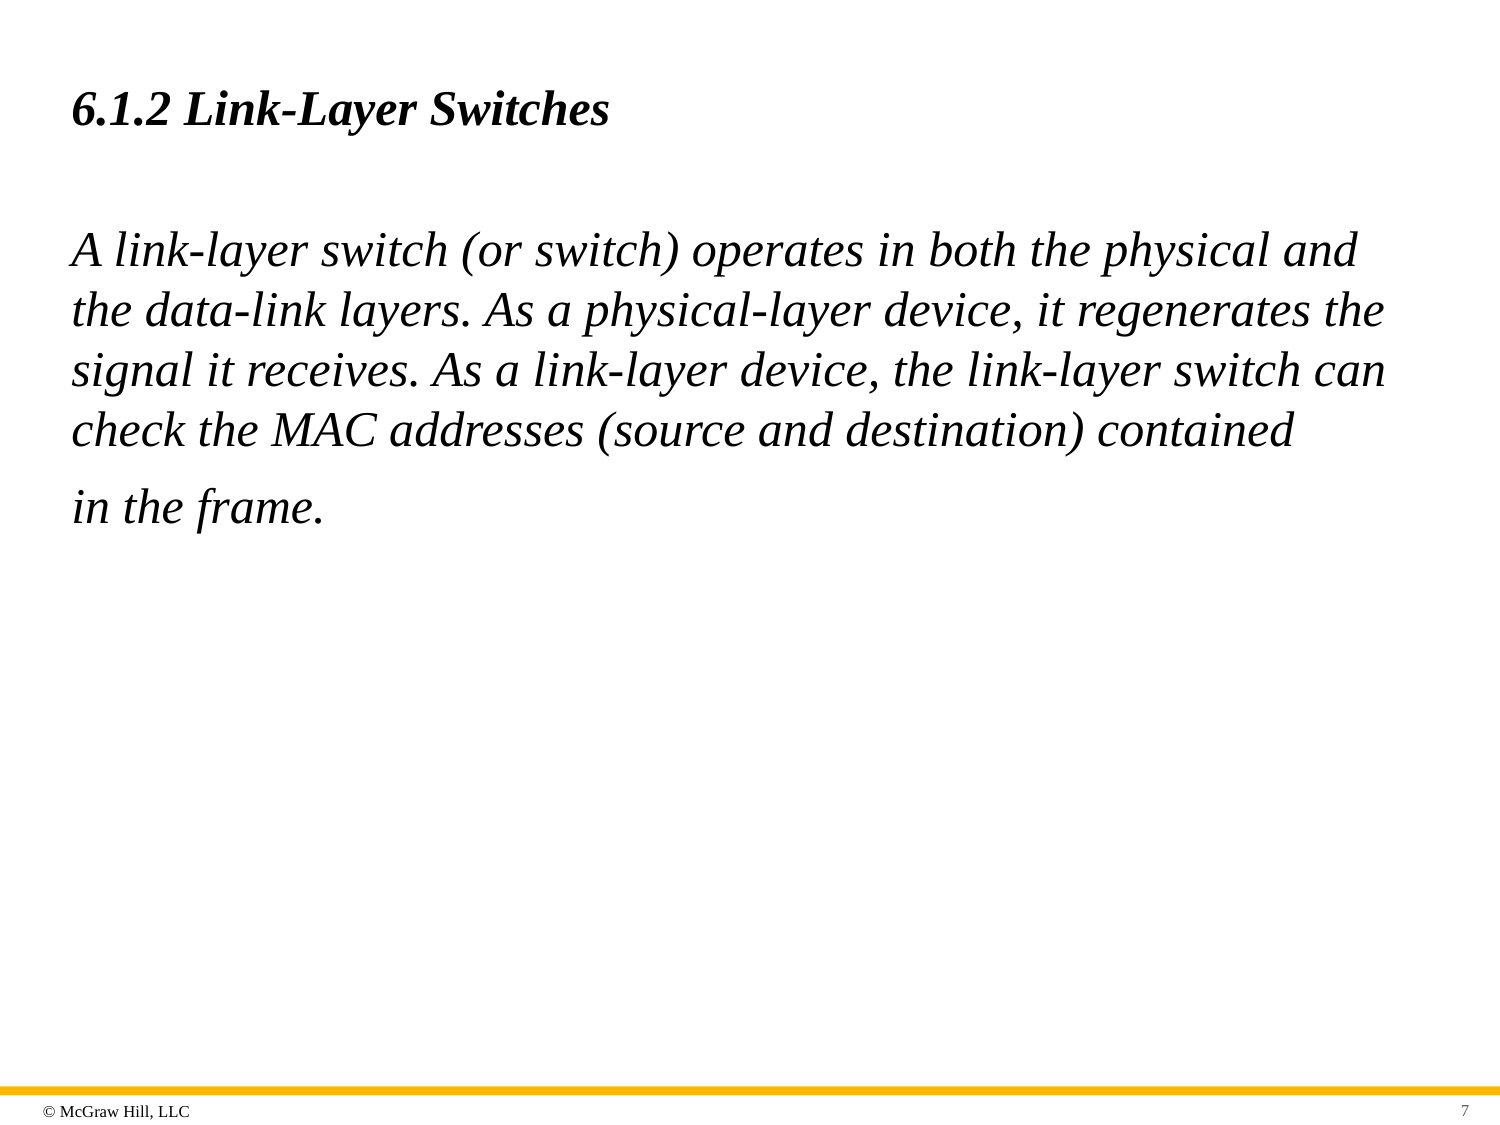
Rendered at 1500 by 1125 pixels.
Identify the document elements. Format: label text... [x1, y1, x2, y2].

slide_number 7 [1418, 1096, 1477, 1123]
title 6.1.2 Link-Layer Switches [56, 50, 1444, 162]
list A link-layer switch (or switch) operates in both the physical and the data-link layers. As a physical-layer device, it regenerates the signal it receives. As a link-layer device, the link-layer switch can check the MAC addresses (source and destination) contained in the frame. [56, 209, 1444, 1056]
